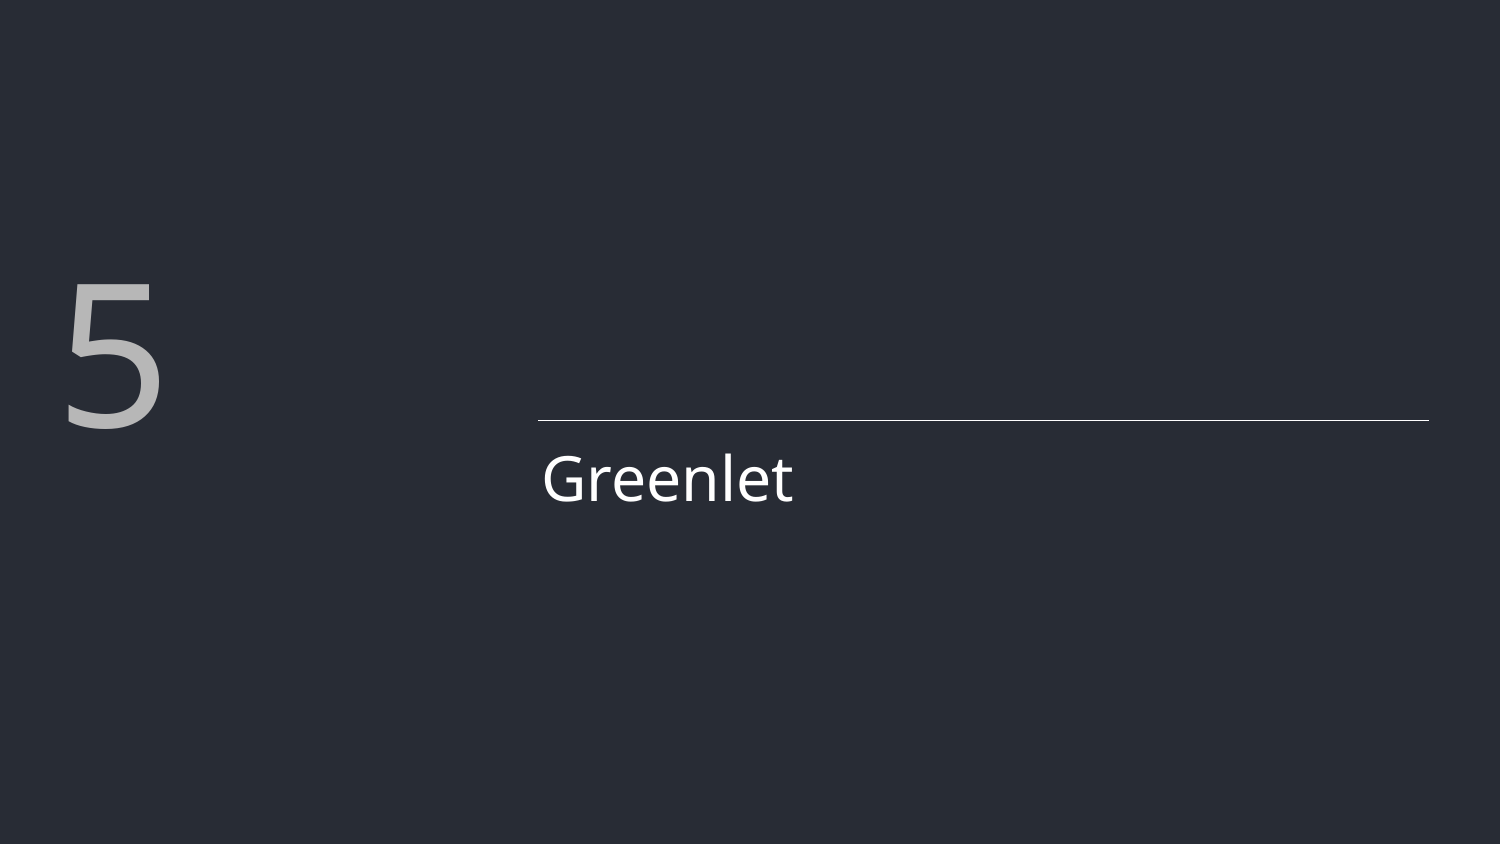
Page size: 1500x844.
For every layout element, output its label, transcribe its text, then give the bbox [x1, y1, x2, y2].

text_box 5 [41, 212, 492, 483]
text_box [0, 0, 1500, 844]
text_box Greenlet [526, 424, 1429, 530]
